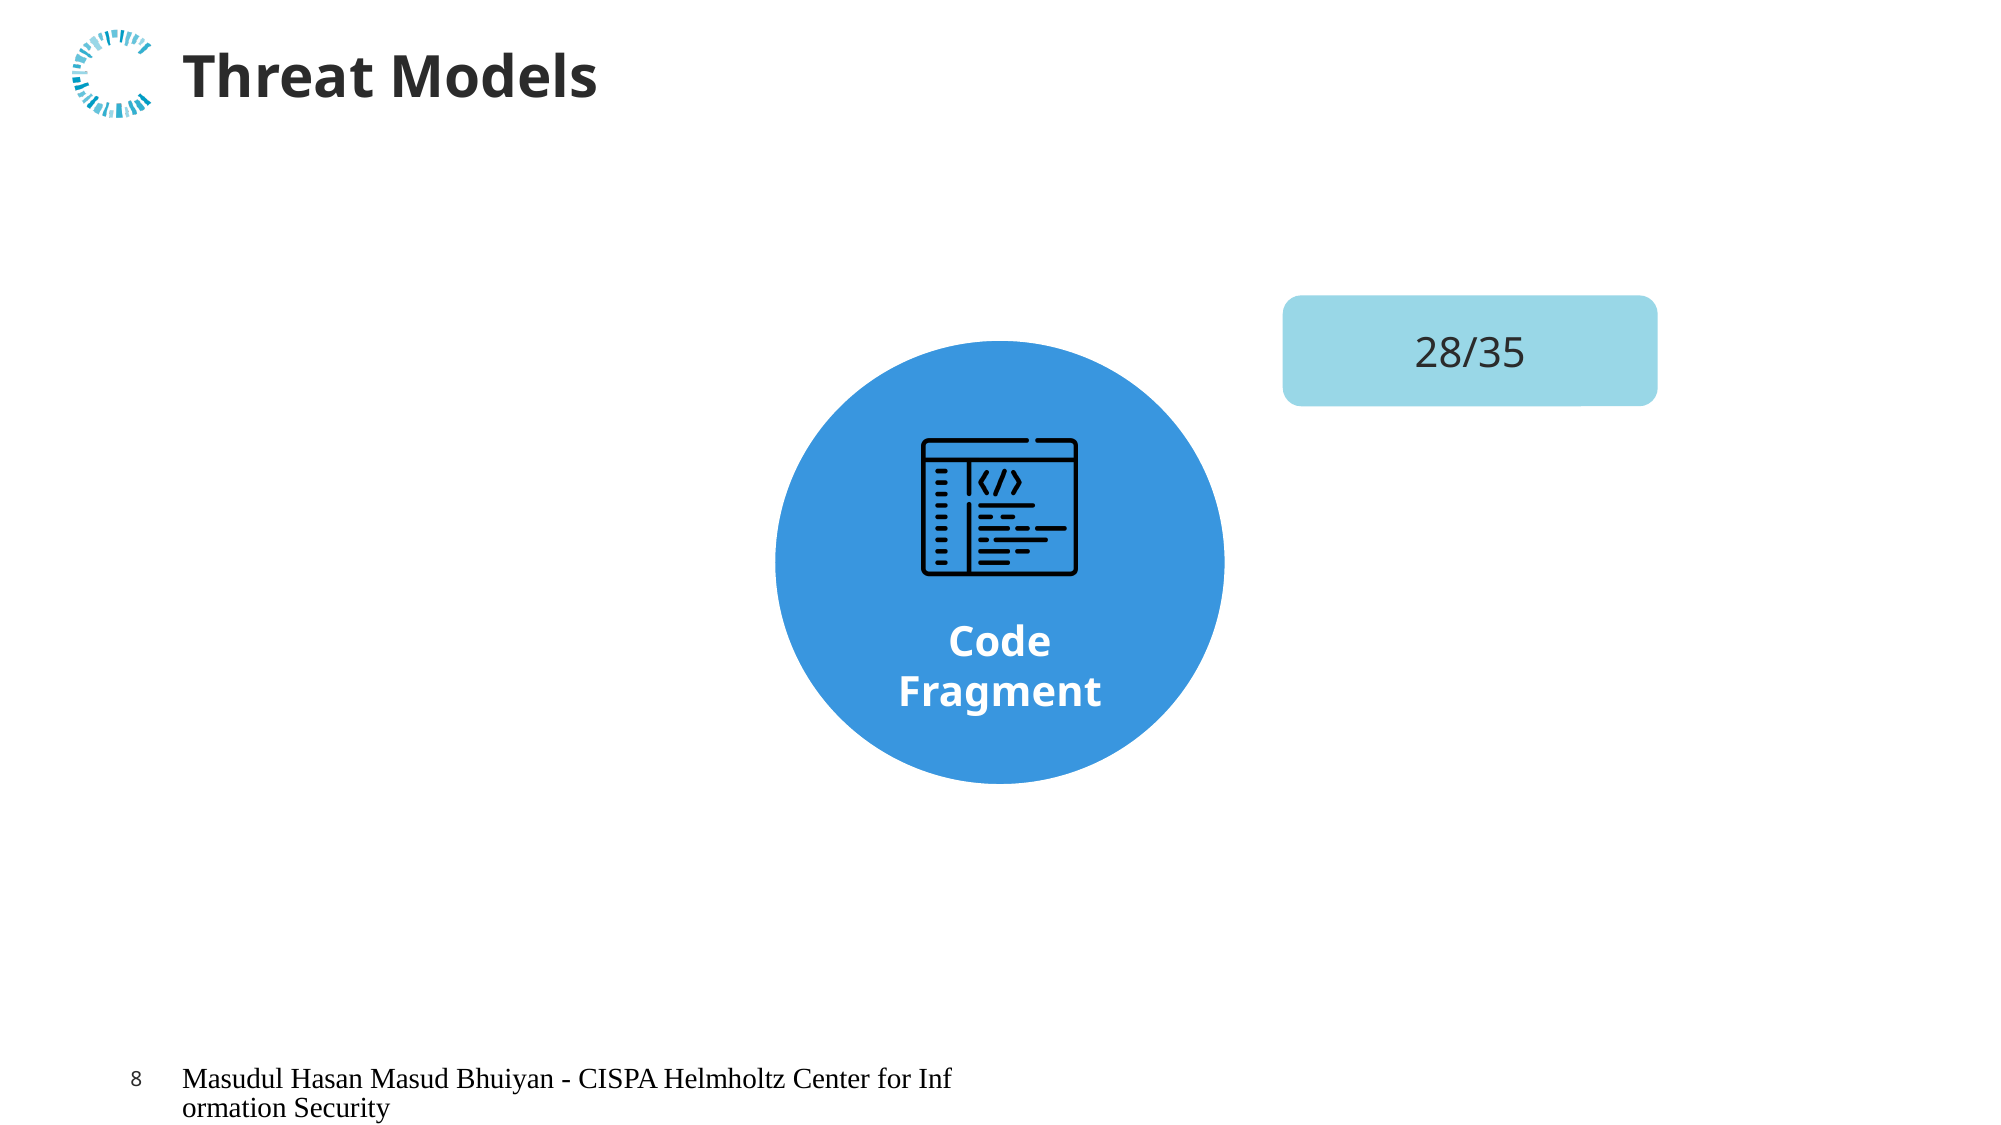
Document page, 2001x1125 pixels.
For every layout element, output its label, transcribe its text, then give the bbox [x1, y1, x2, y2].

text_box 28/35 [1281, 294, 1659, 408]
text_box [774, 339, 1226, 786]
title Threat Models [167, 29, 1833, 119]
slide_number 8 [52, 1052, 143, 1094]
picture [72, 29, 167, 118]
footer Masudul Hasan Masud Bhuiyan - CISPA Helmholtz Center for Information Security [167, 1052, 971, 1094]
